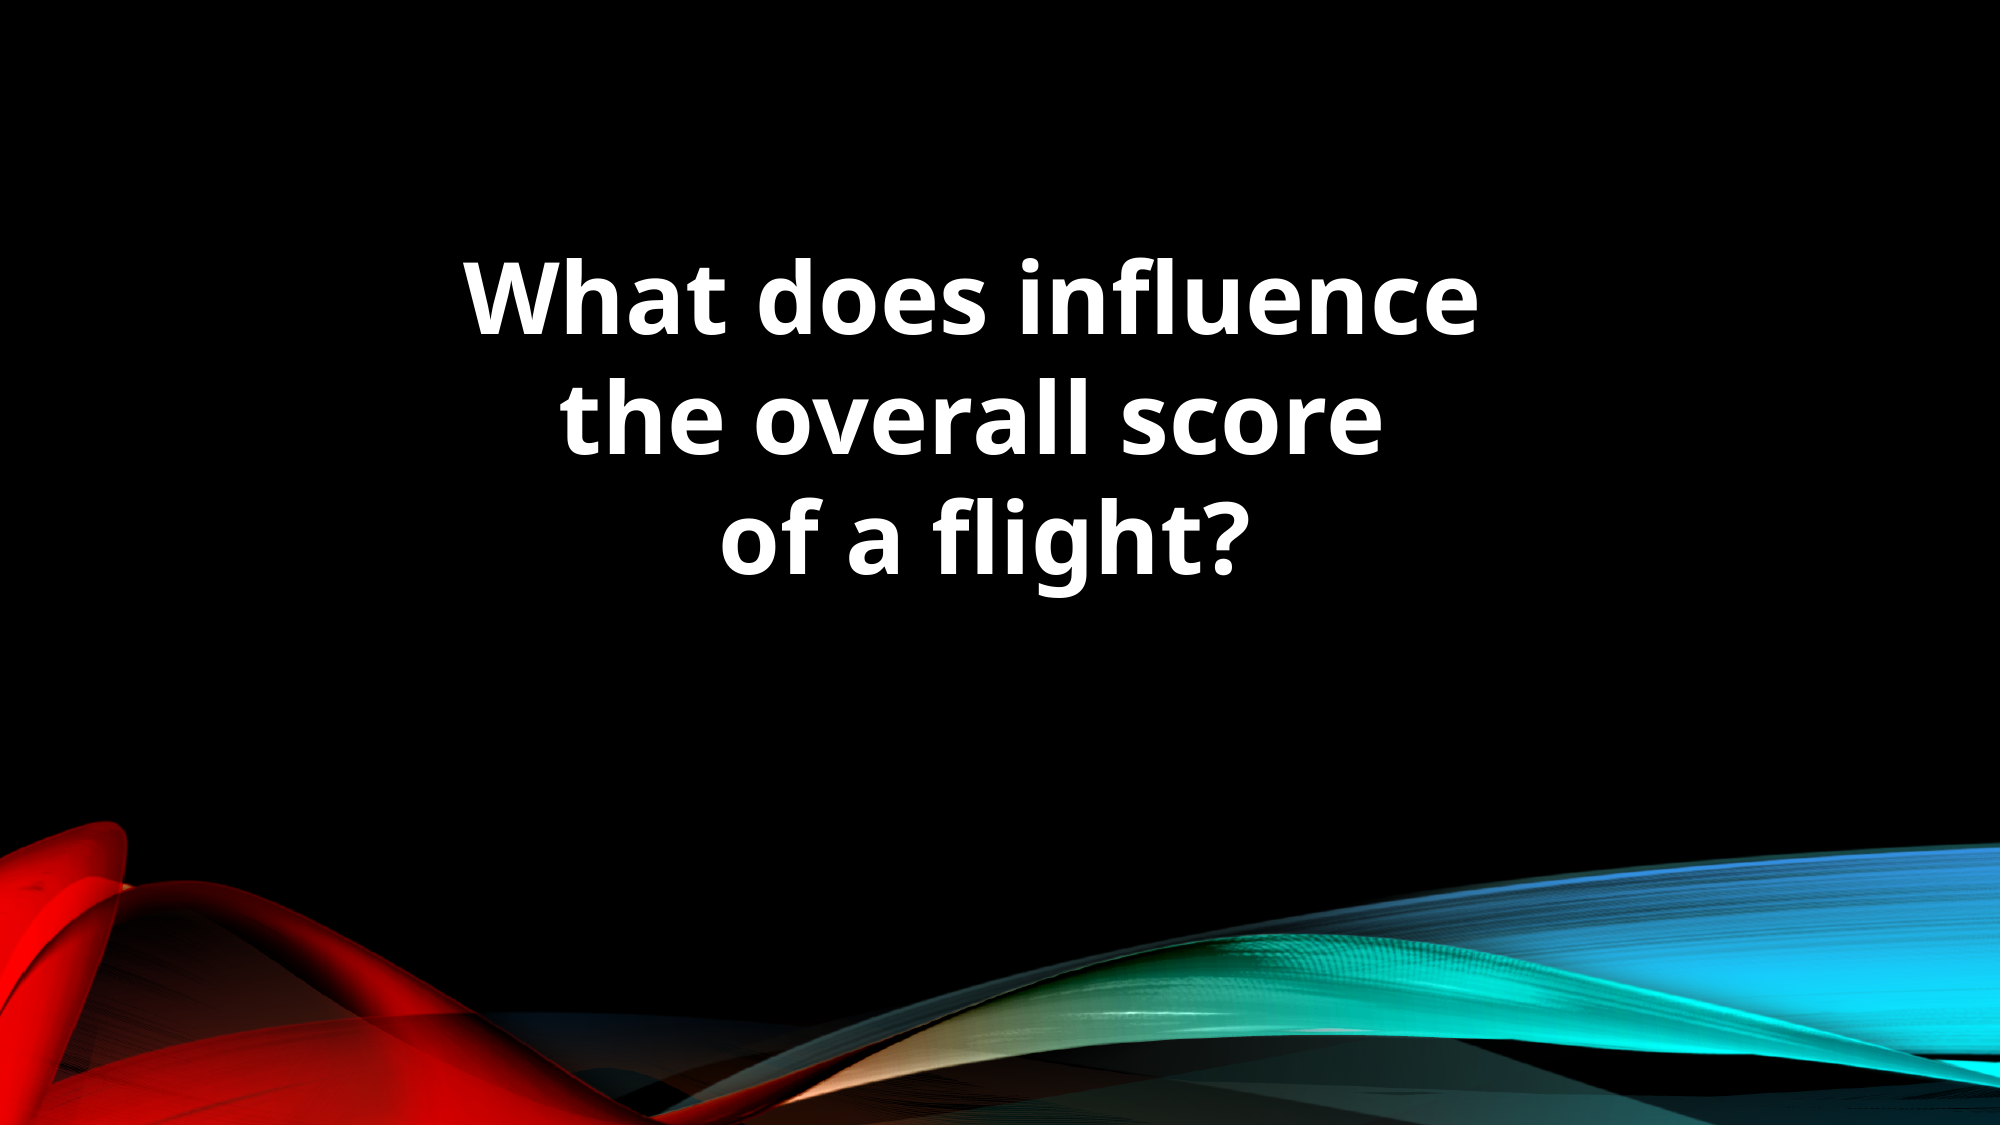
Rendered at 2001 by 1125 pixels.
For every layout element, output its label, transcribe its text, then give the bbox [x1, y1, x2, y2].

picture [0, 819, 2000, 1125]
text_box What does influence the overall score of a flight? [290, 227, 1681, 602]
